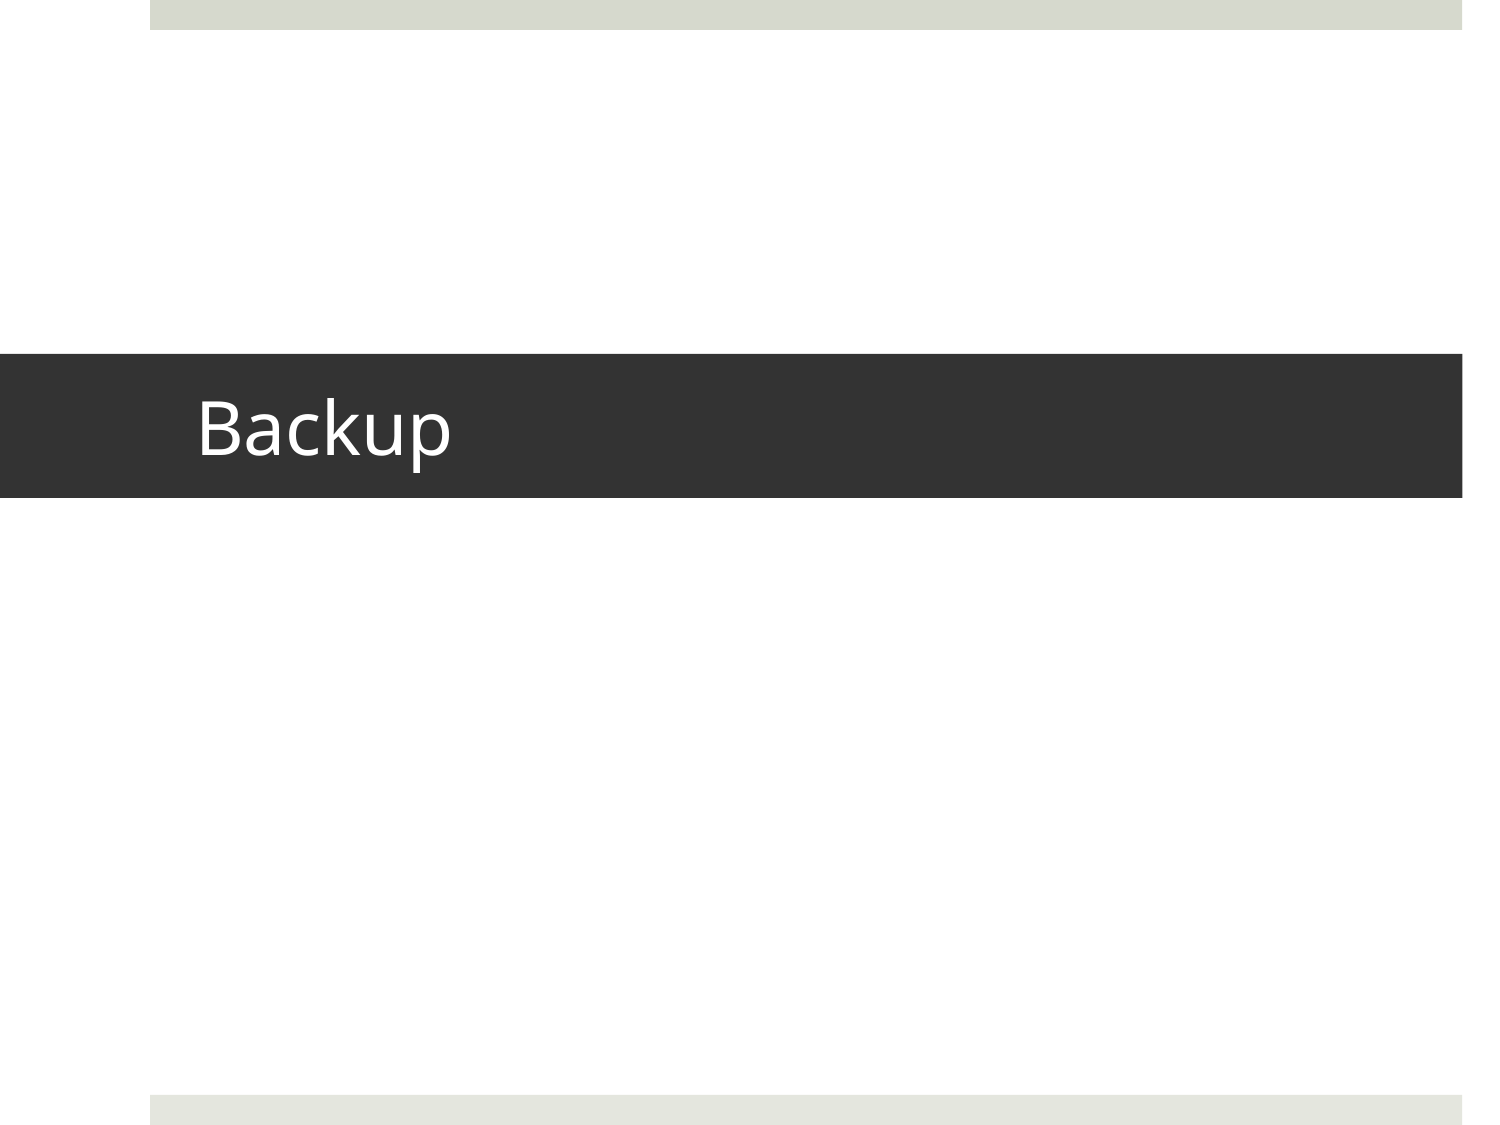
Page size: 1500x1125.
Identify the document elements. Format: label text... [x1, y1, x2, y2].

title Backup [0, 353, 1463, 498]
